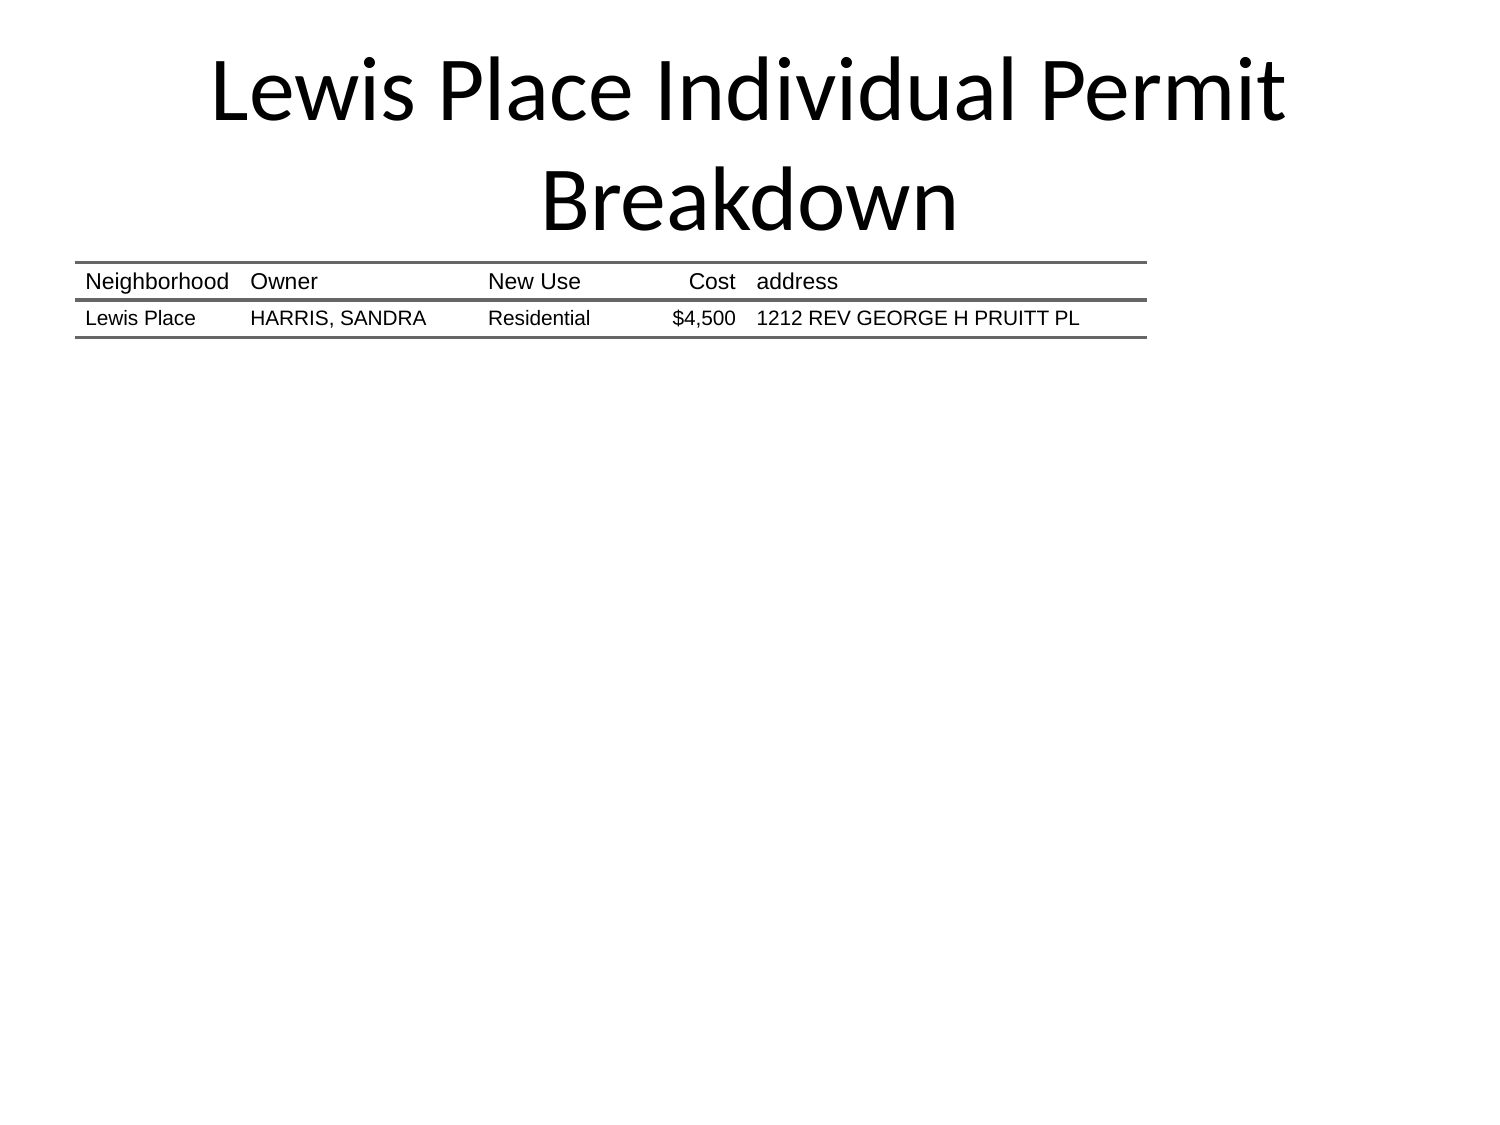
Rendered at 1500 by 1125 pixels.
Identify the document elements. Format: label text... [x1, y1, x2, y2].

table_cell Lewis Place [75, 302, 240, 336]
table_header Neighborhood [75, 264, 240, 298]
table_header address [746, 264, 1147, 298]
table_cell HARRIS, SANDRA [240, 302, 478, 336]
table_cell Residential [478, 302, 634, 336]
table_header Cost [634, 264, 746, 298]
title Lewis Place Individual Permit Breakdown [75, 45, 1425, 233]
table_header New Use [478, 264, 634, 298]
table_header Owner [240, 264, 478, 298]
table_cell $4,500 [634, 302, 746, 336]
table_cell 1212 REV GEORGE H PRUITT PL [746, 302, 1147, 336]
